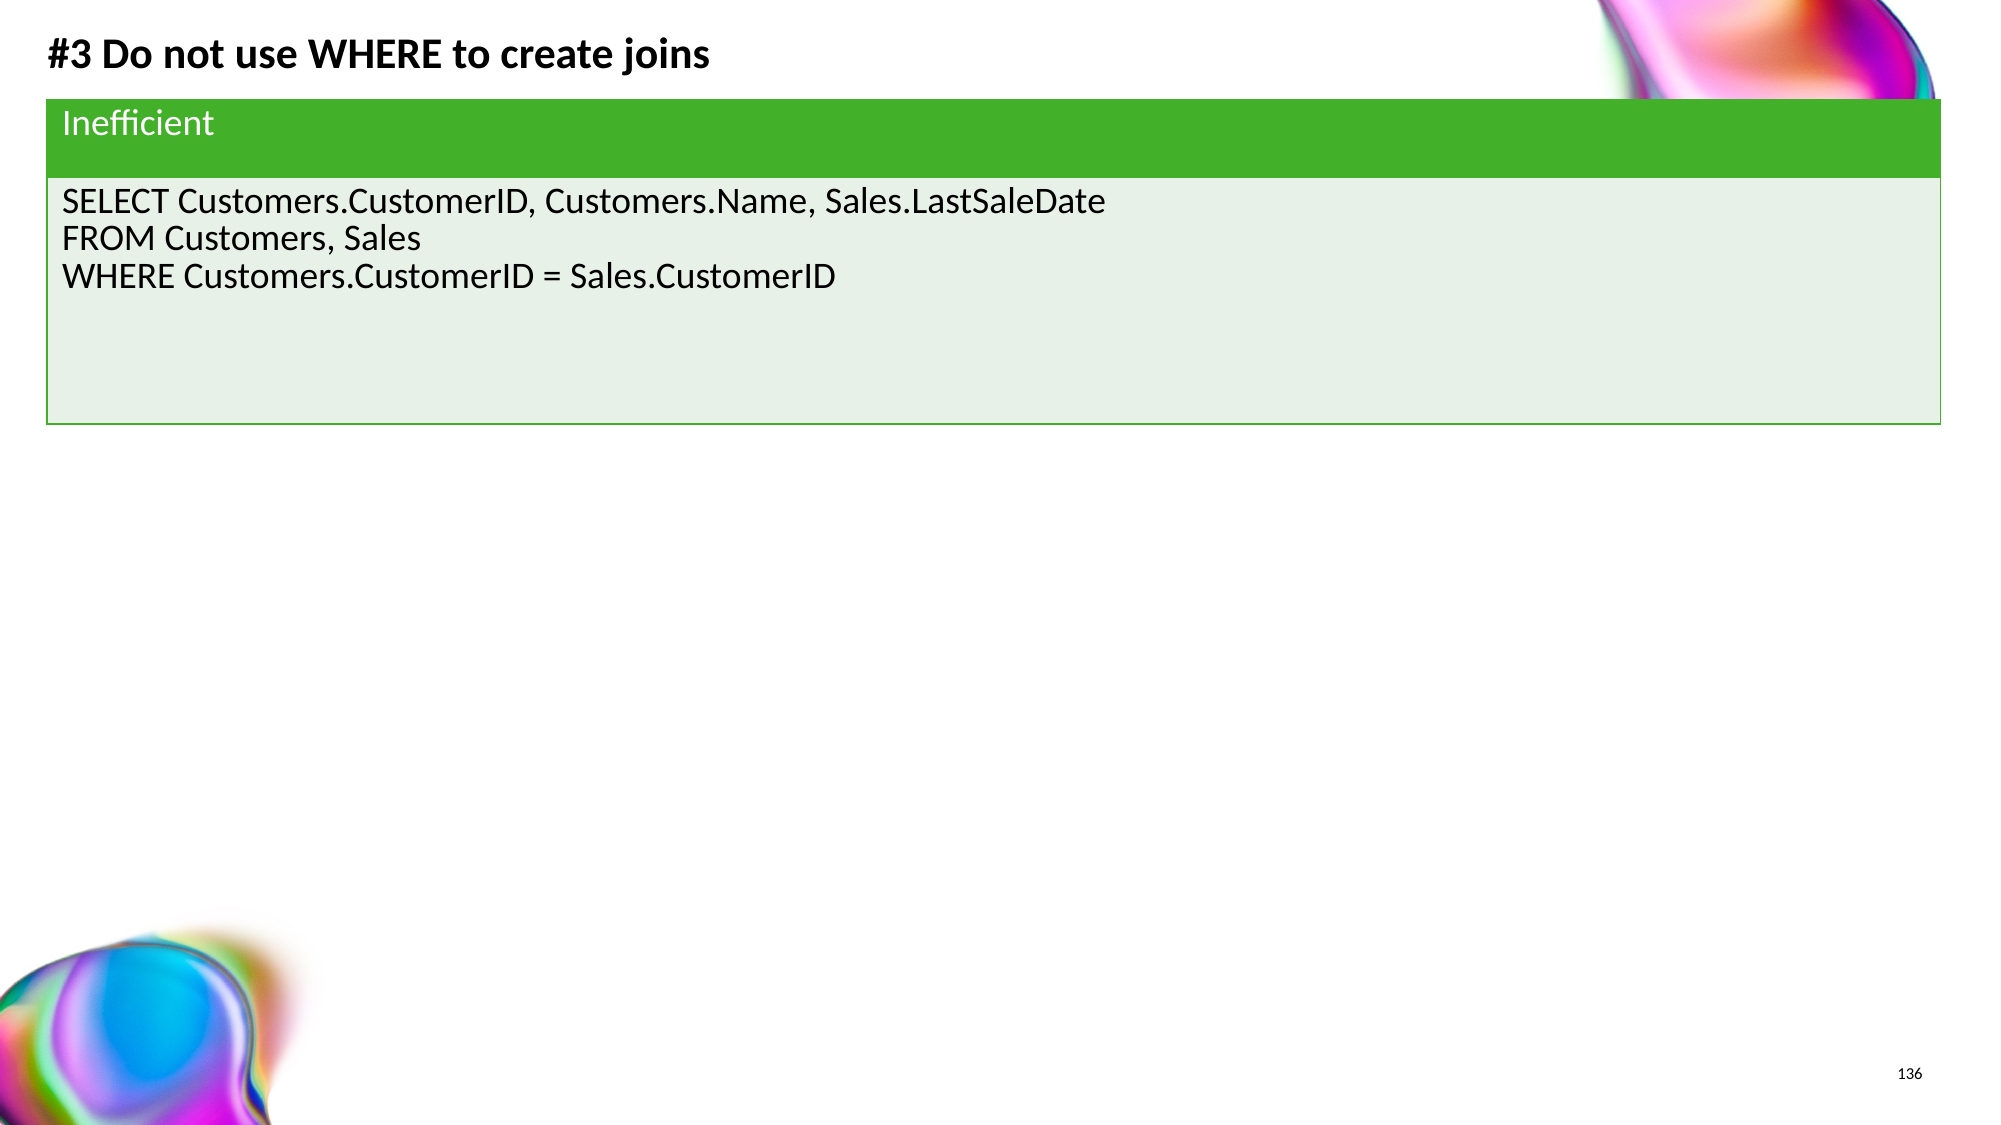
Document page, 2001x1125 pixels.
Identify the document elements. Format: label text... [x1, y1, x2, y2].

title #3 Do not use WHERE to create joins [47, 24, 1400, 100]
picture [0, 746, 456, 1125]
table_cell SELECT Customers.CustomerID, Customers.Name, Sales.LastSaleDate FROM Customers, Sales WHERE Customers.CustomerID = Sales.CustomerID [48, 178, 1940, 423]
picture [1190, 0, 2000, 269]
table_header Inefficient [48, 101, 1940, 177]
